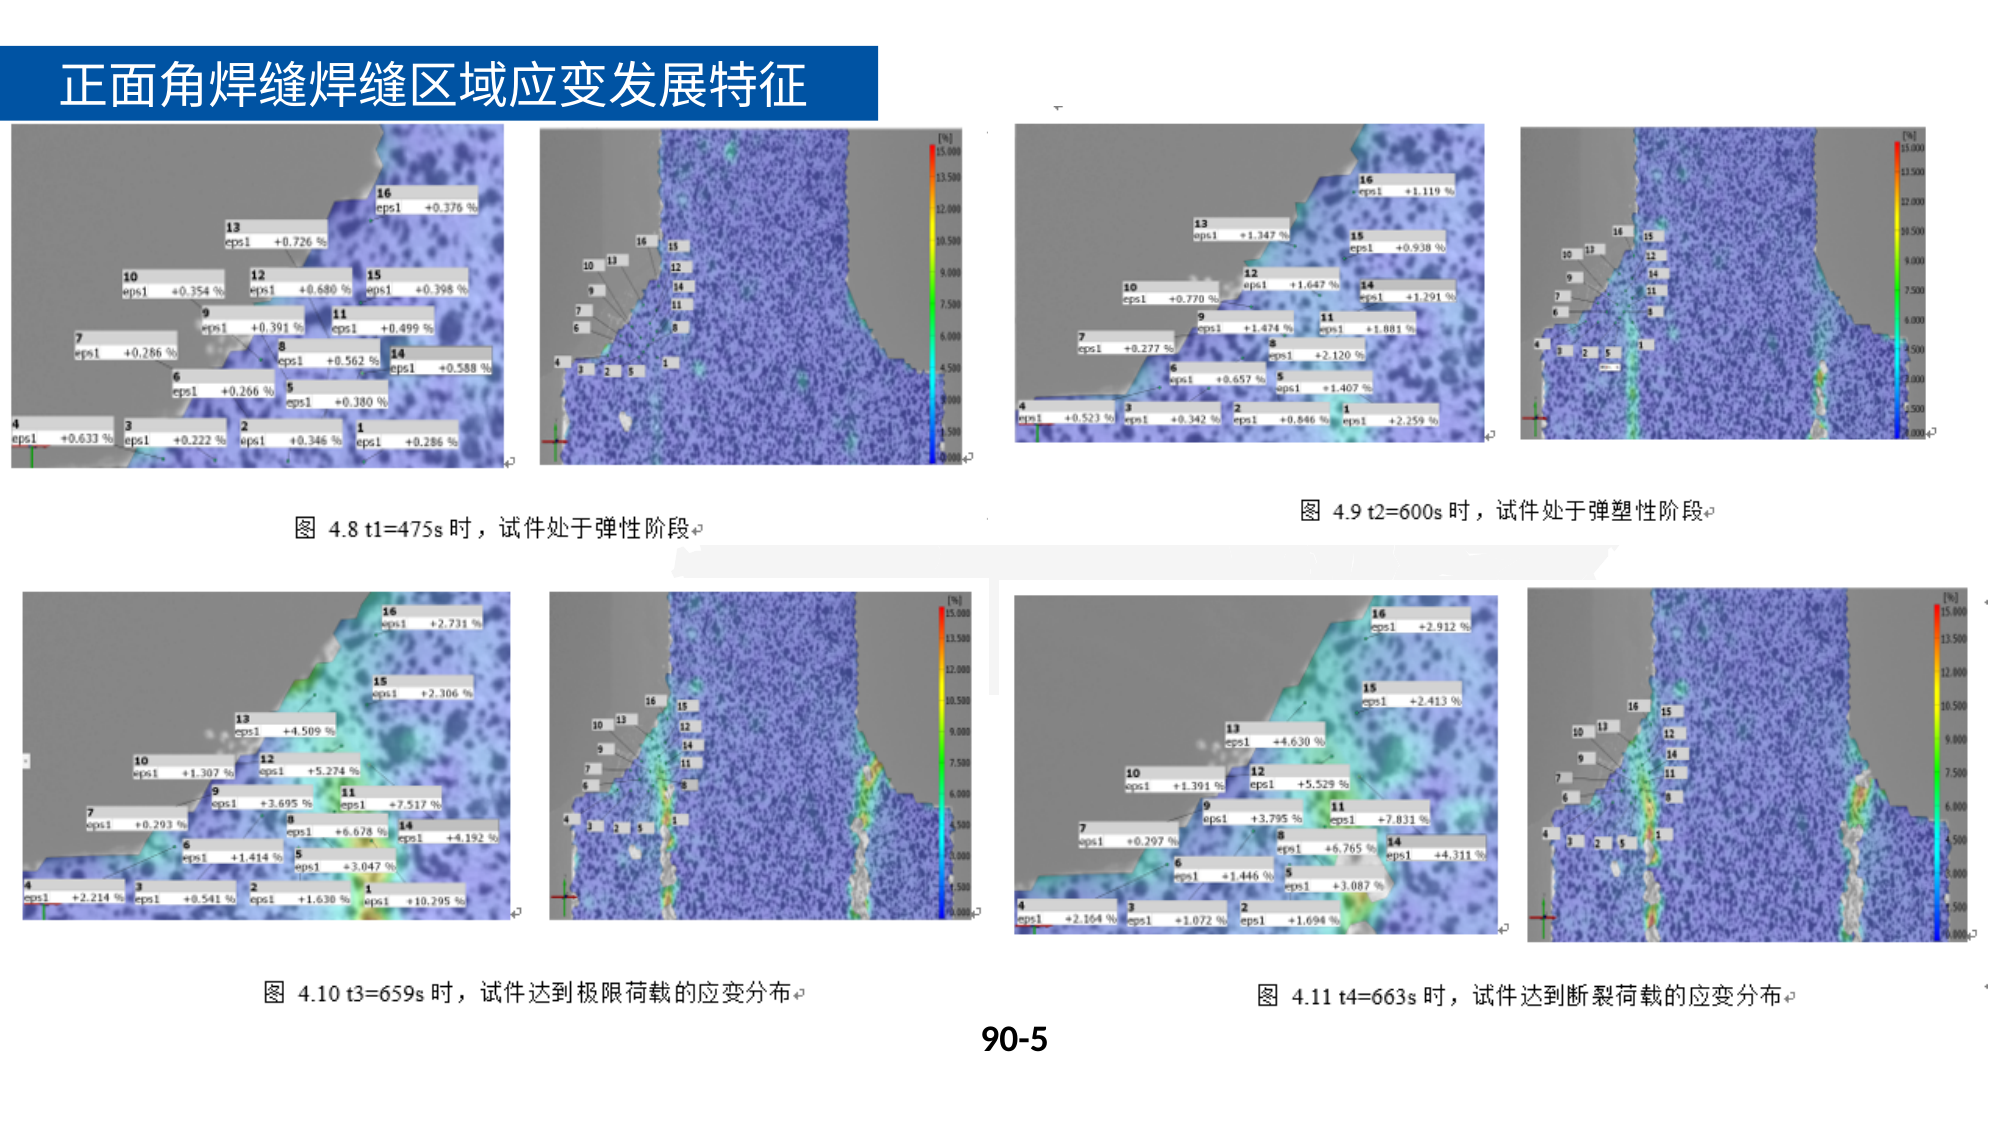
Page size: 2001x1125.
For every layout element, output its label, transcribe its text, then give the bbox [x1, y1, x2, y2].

text_box 正面角焊缝焊缝区域应变发展特征 [0, 45, 879, 118]
picture [1, 577, 989, 1011]
text_box 90-5 [814, 1002, 1216, 1070]
picture [999, 580, 1988, 1028]
picture [0, 106, 1950, 545]
